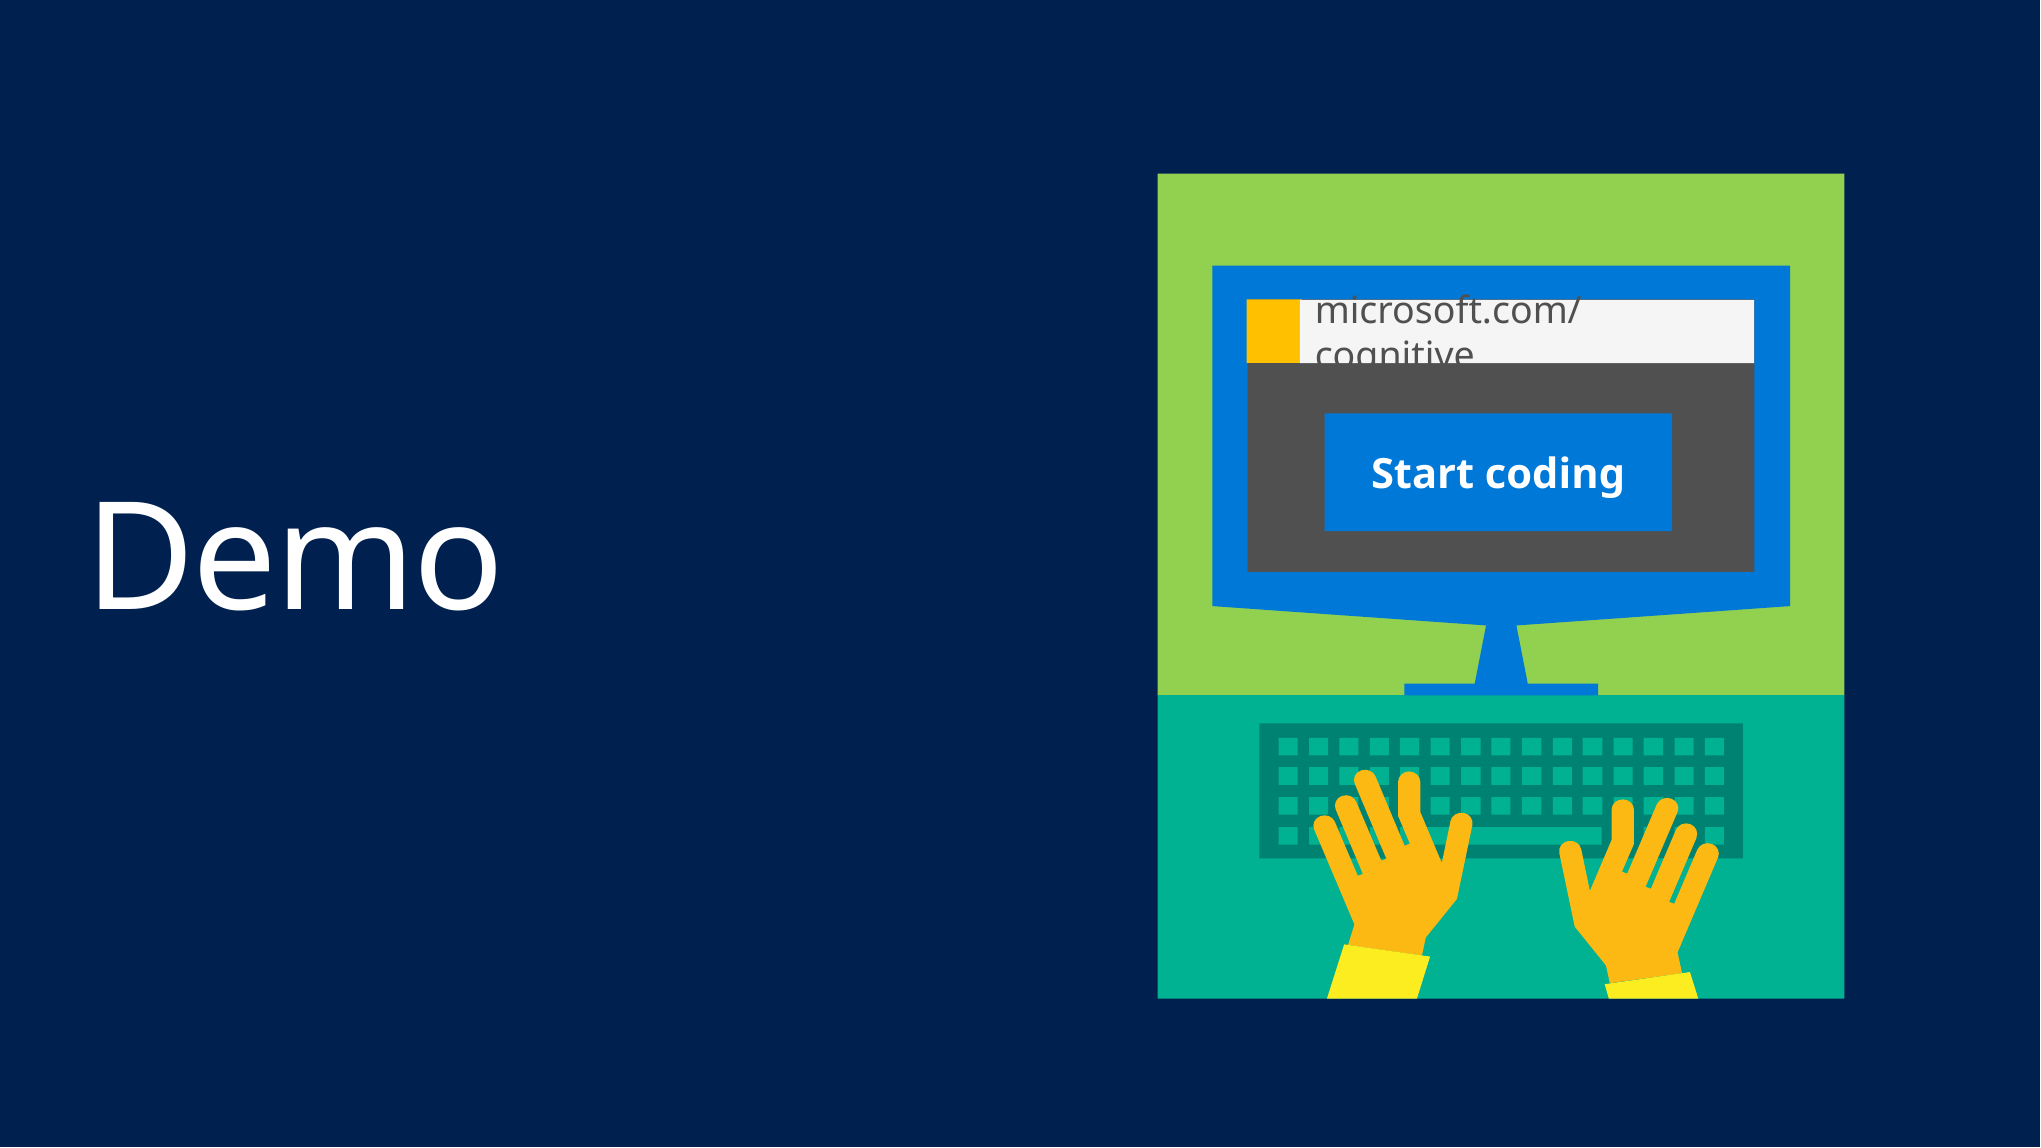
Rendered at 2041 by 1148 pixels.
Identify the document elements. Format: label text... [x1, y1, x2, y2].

title Demo [61, 464, 596, 659]
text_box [1157, 173, 1845, 999]
